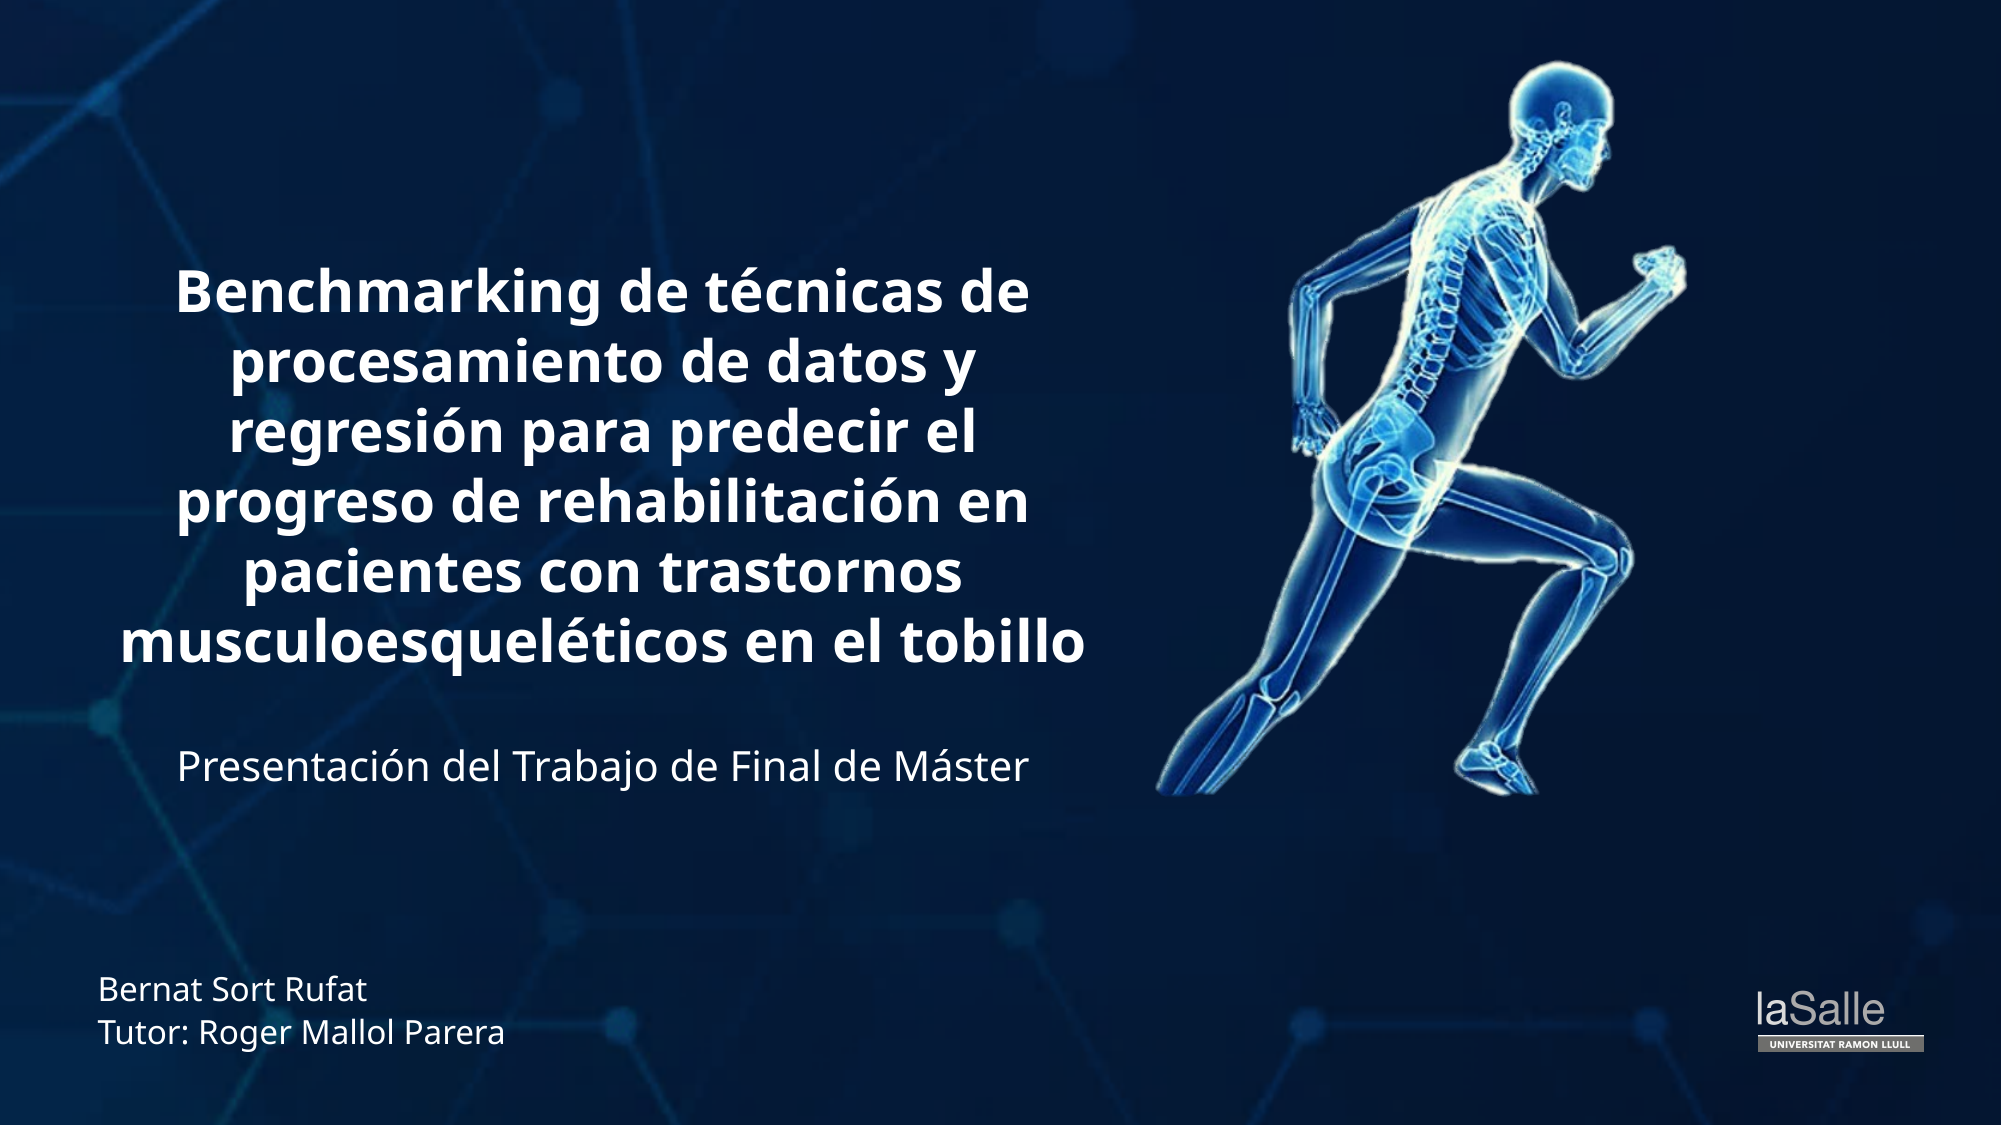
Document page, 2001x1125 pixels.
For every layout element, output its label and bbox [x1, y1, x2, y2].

text_box [1713, 941, 1972, 1052]
picture [0, 0, 2001, 1125]
